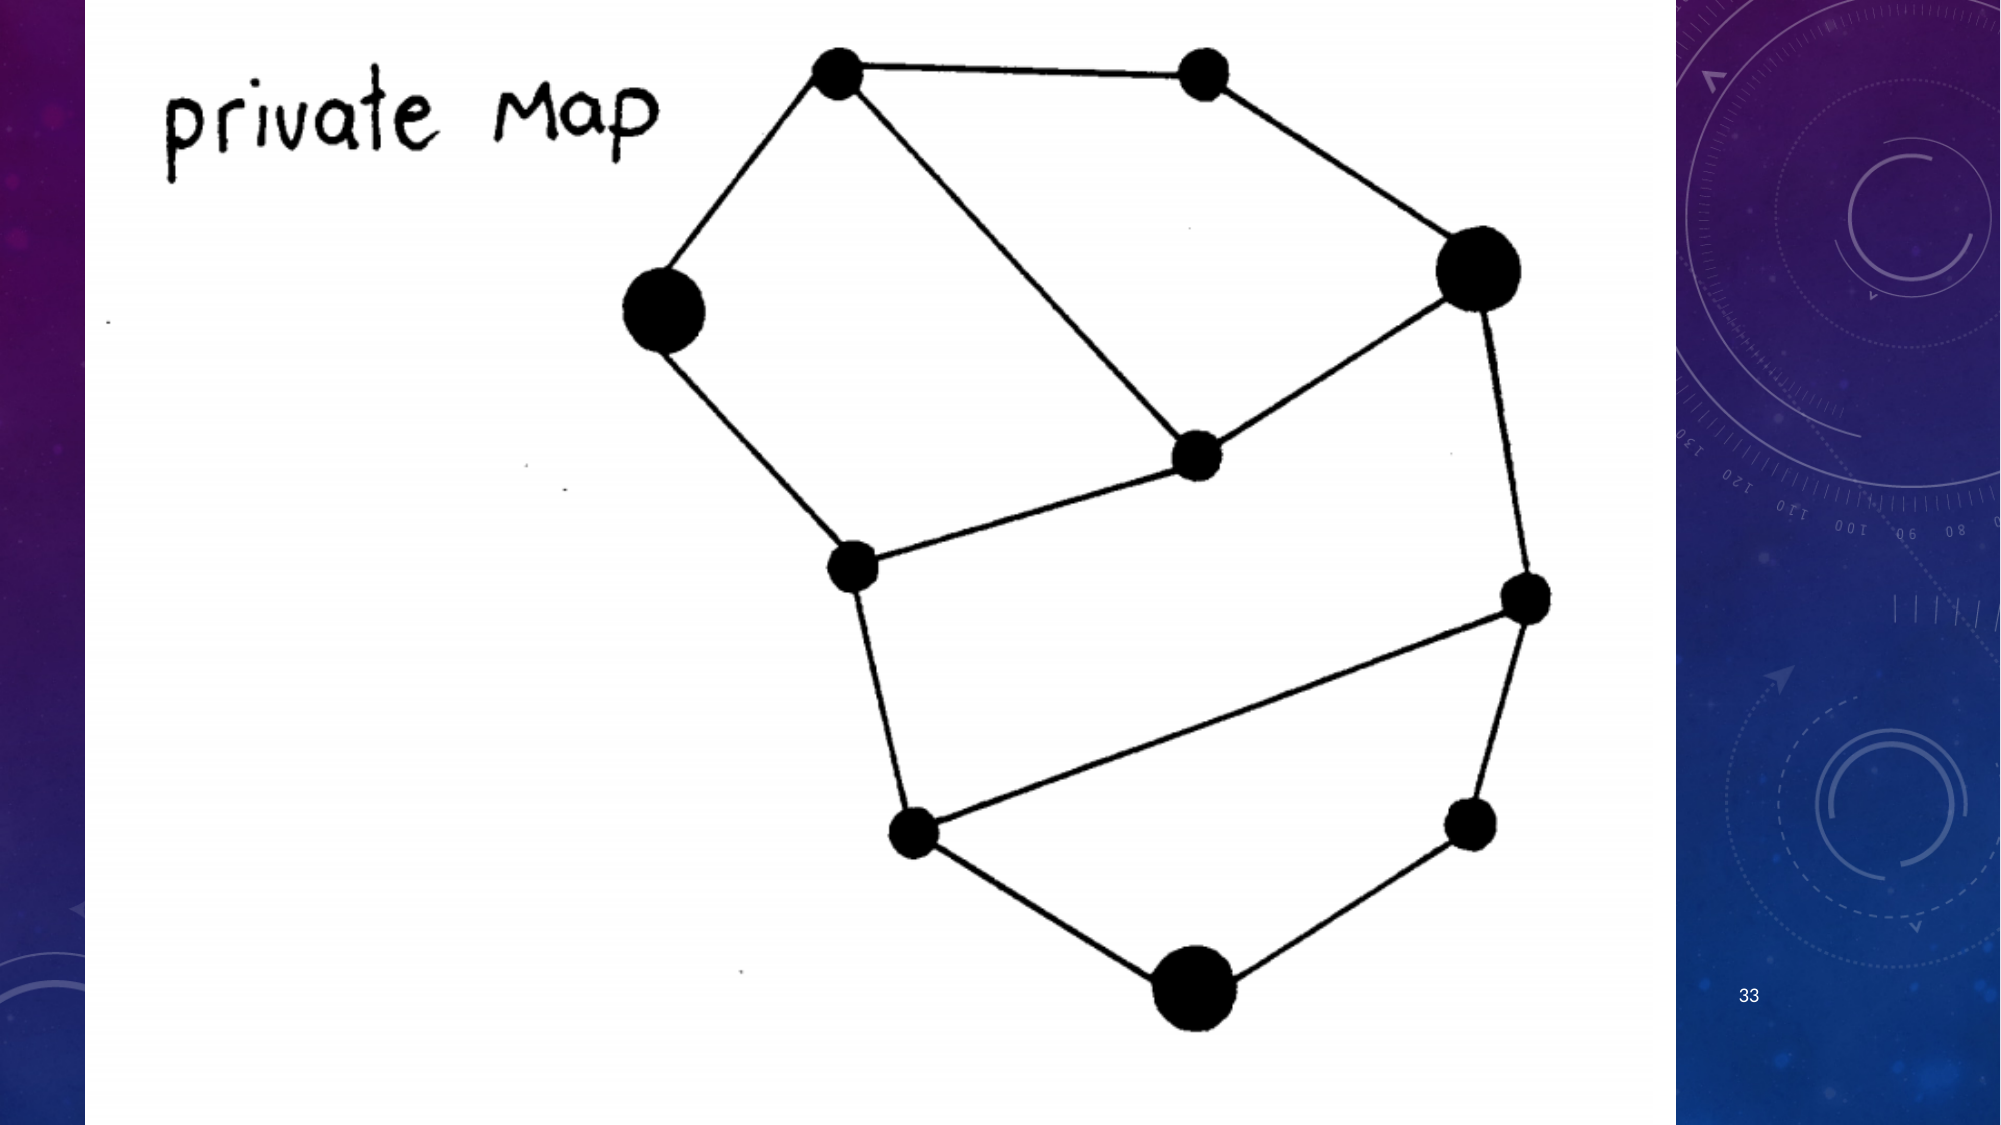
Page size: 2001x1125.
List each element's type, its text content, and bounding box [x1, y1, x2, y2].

picture [0, 0, 2001, 1125]
slide_number 33 [1684, 963, 1775, 1025]
